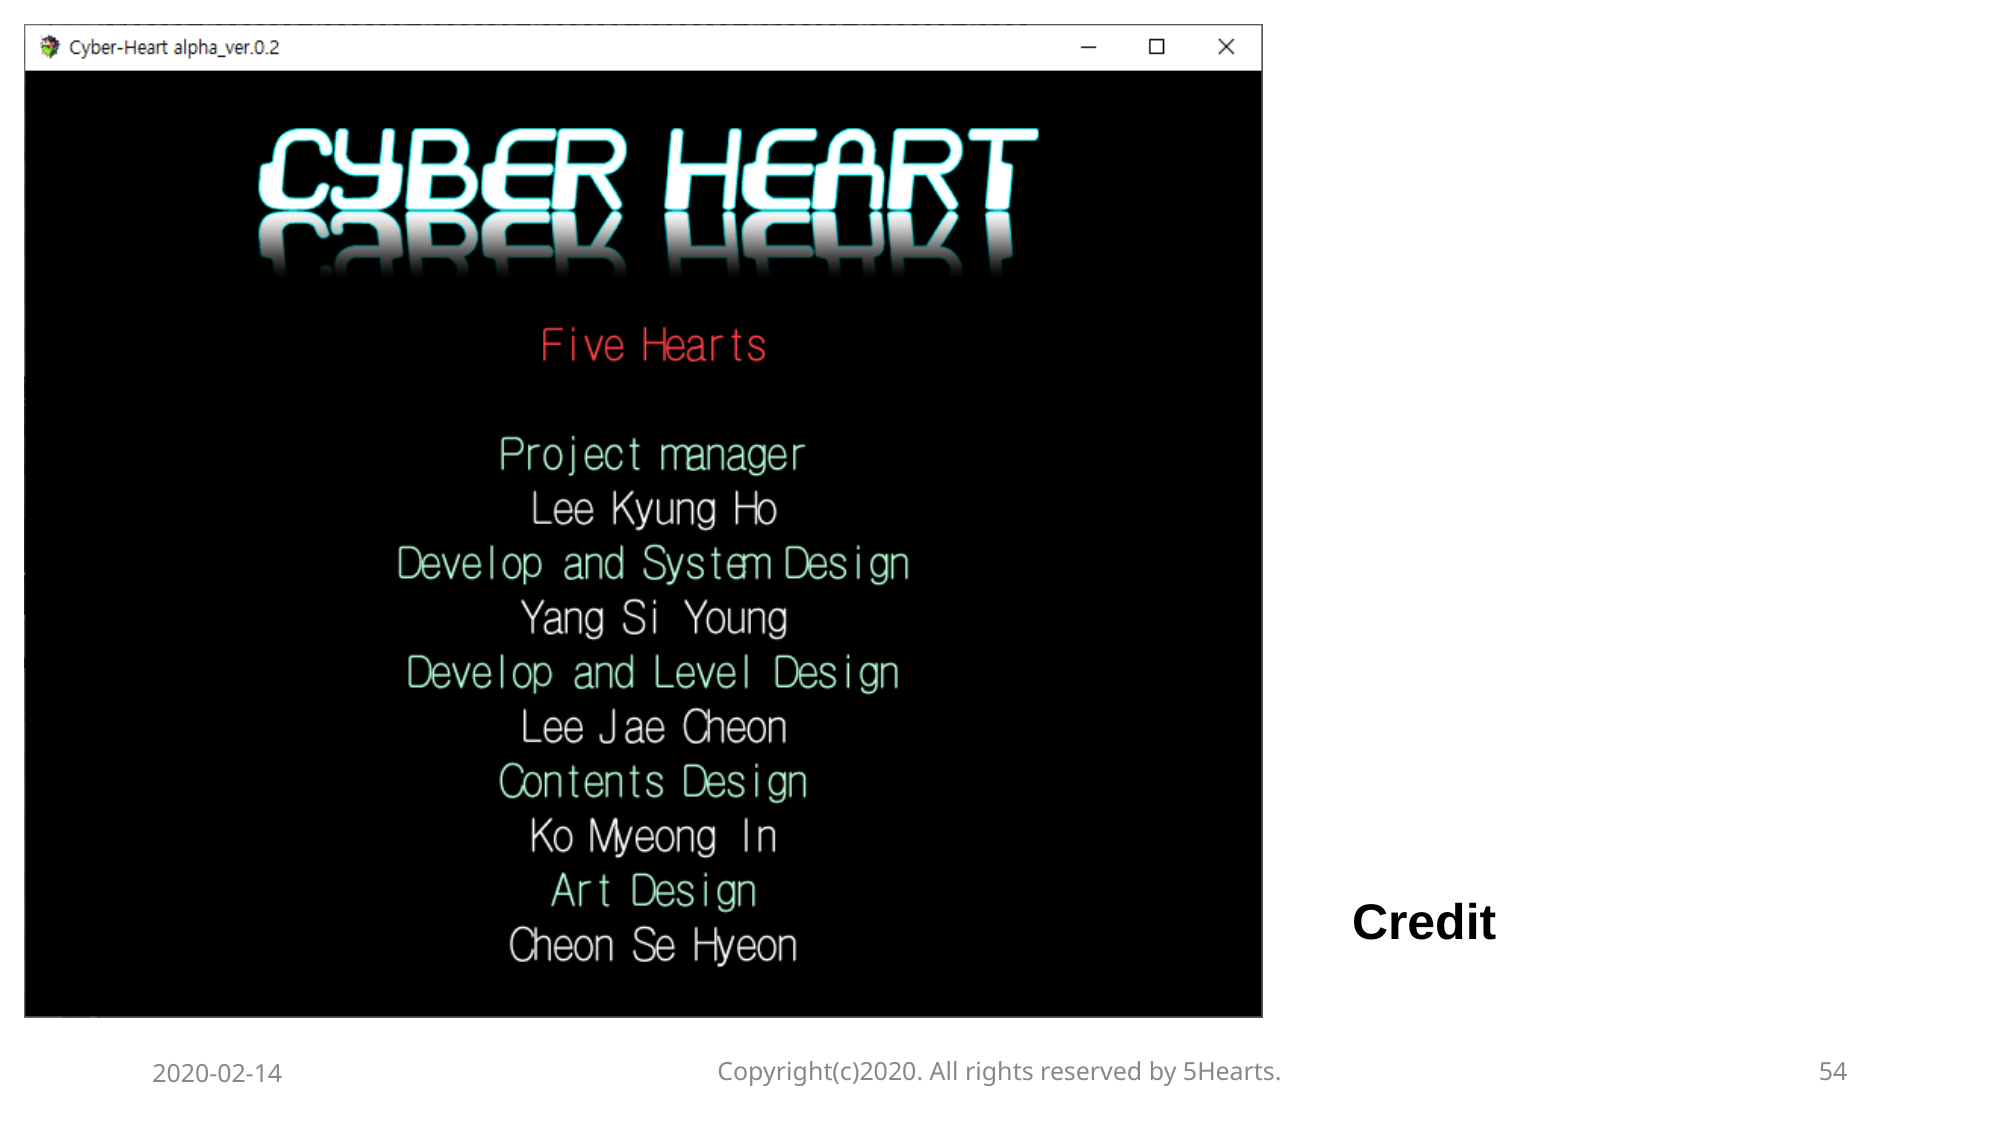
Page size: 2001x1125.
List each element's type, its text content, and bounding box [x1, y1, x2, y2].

picture [24, 24, 1264, 1018]
slide_number 54 [1412, 1042, 1863, 1103]
text_box Credit [1337, 882, 1795, 958]
footer Copyright(c)2020. All rights reserved by 5Hearts. [662, 1042, 1338, 1103]
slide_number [137, 1042, 588, 1103]
